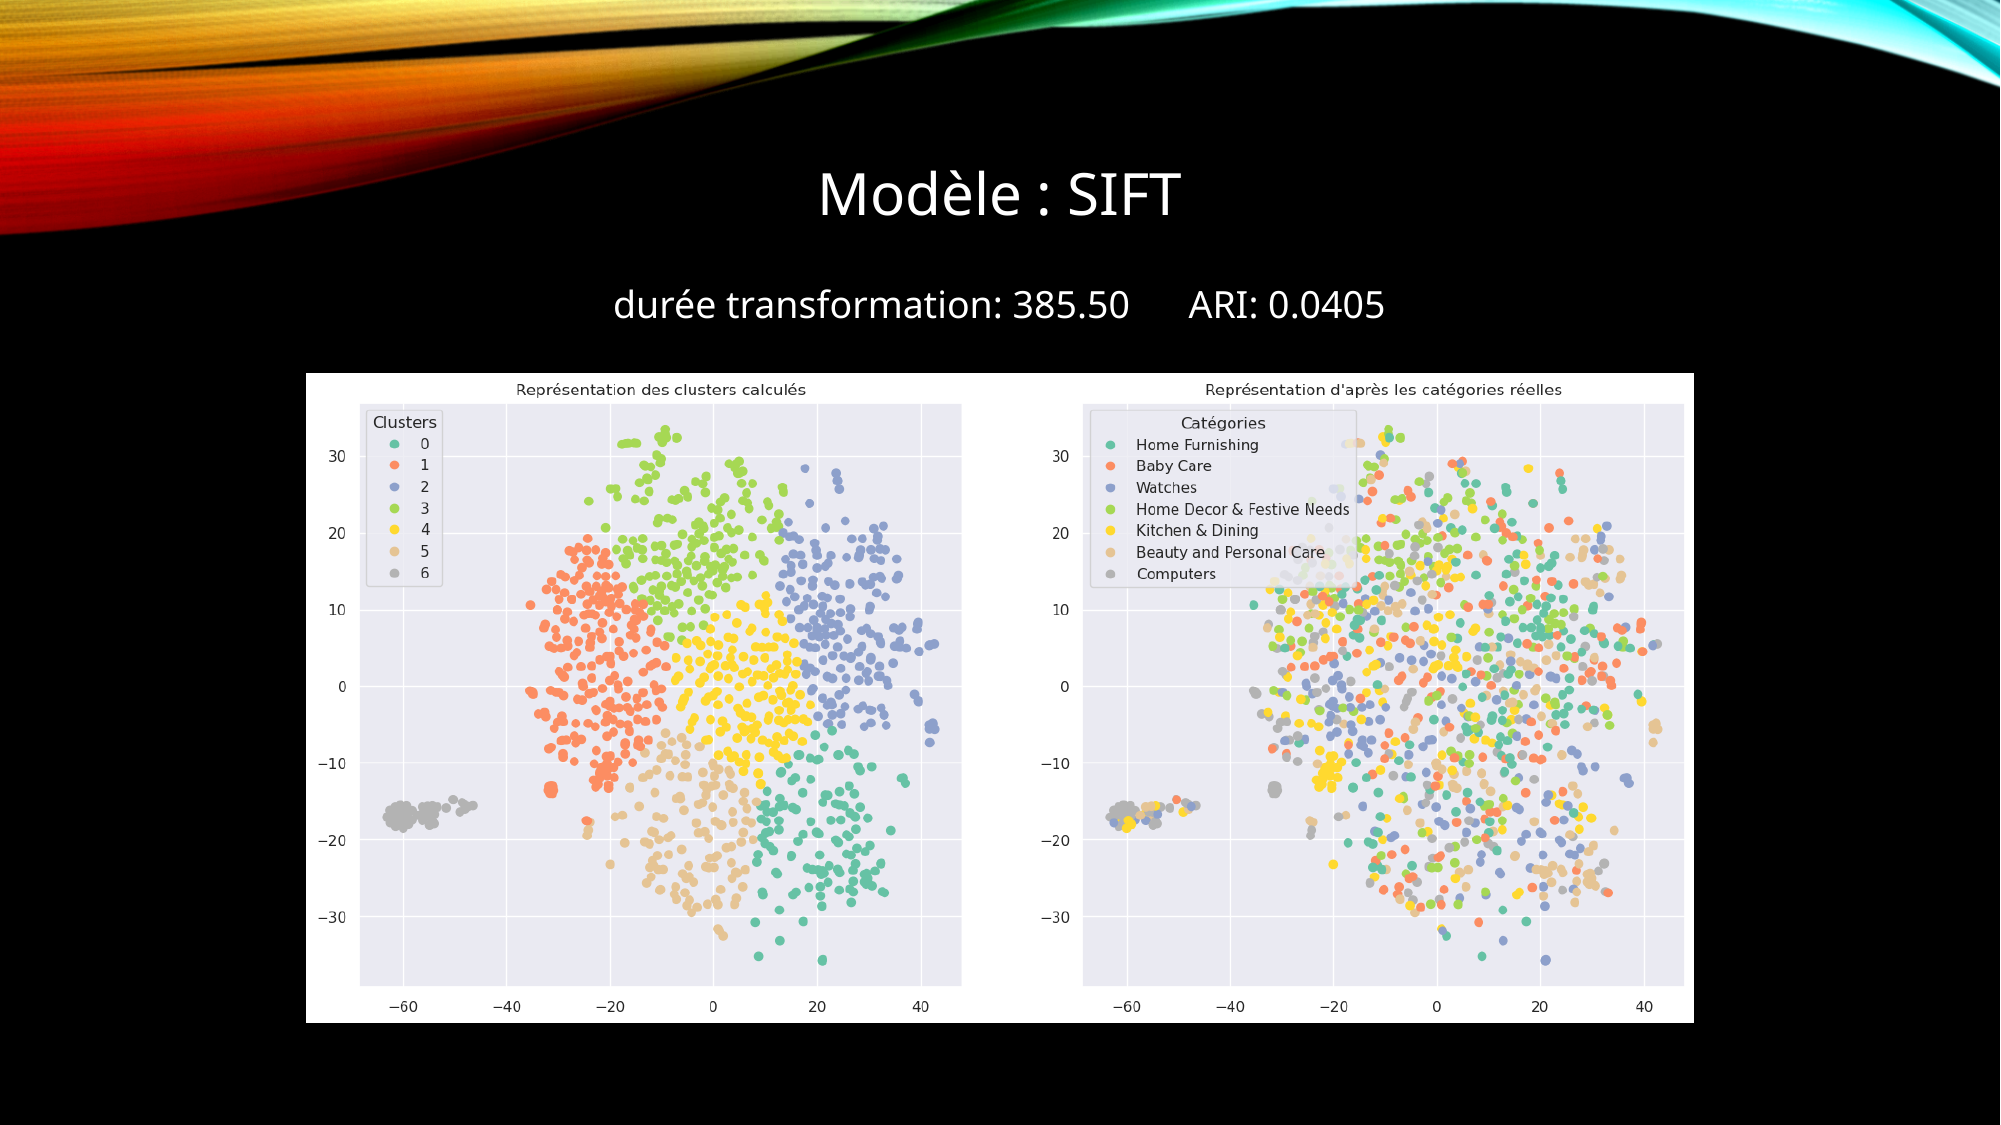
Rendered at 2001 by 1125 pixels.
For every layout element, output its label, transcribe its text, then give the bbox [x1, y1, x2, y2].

text_box durée transformation: 385.50 ARI: 0.0405 [598, 273, 1402, 334]
picture [0, 0, 2000, 237]
text_box Modèle : SIFT [802, 149, 1198, 235]
picture [305, 372, 1695, 1024]
